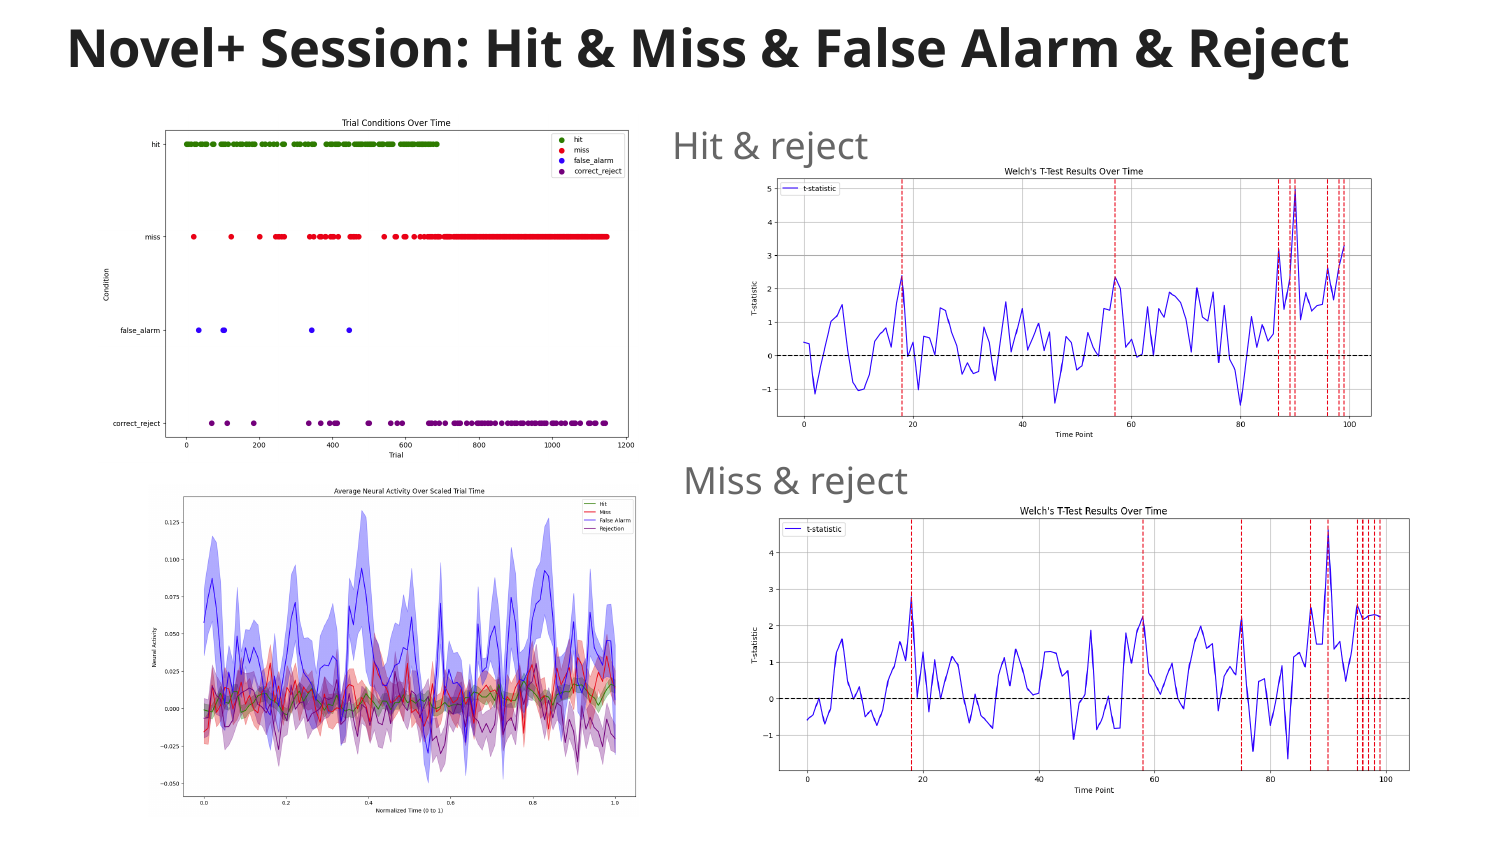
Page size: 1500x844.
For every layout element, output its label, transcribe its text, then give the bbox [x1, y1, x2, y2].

text_box Miss & reject [668, 442, 1414, 525]
title Novel+ Session: Hit & Miss & False Alarm & Reject [51, 0, 1449, 132]
picture [148, 483, 640, 817]
text_box Hit & reject [657, 106, 1403, 190]
picture [745, 162, 1377, 443]
picture [98, 114, 640, 463]
picture [745, 501, 1415, 799]
